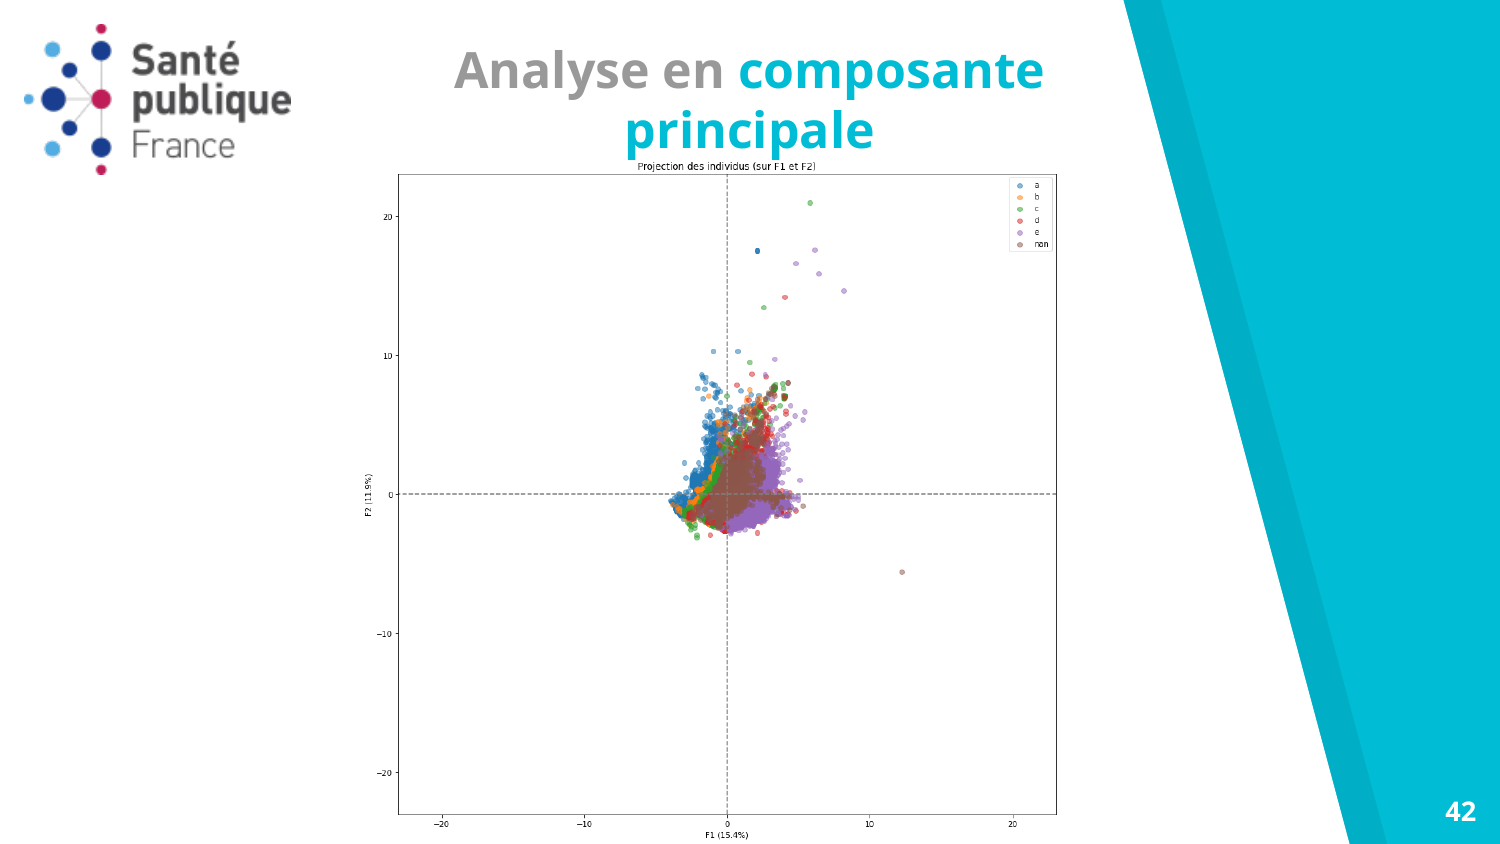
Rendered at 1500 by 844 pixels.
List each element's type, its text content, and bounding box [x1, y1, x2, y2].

picture [24, 24, 291, 176]
title Analyse en composante principale [326, 26, 1174, 174]
picture [359, 155, 1061, 844]
slide_number ‹#› [1401, 779, 1492, 844]
